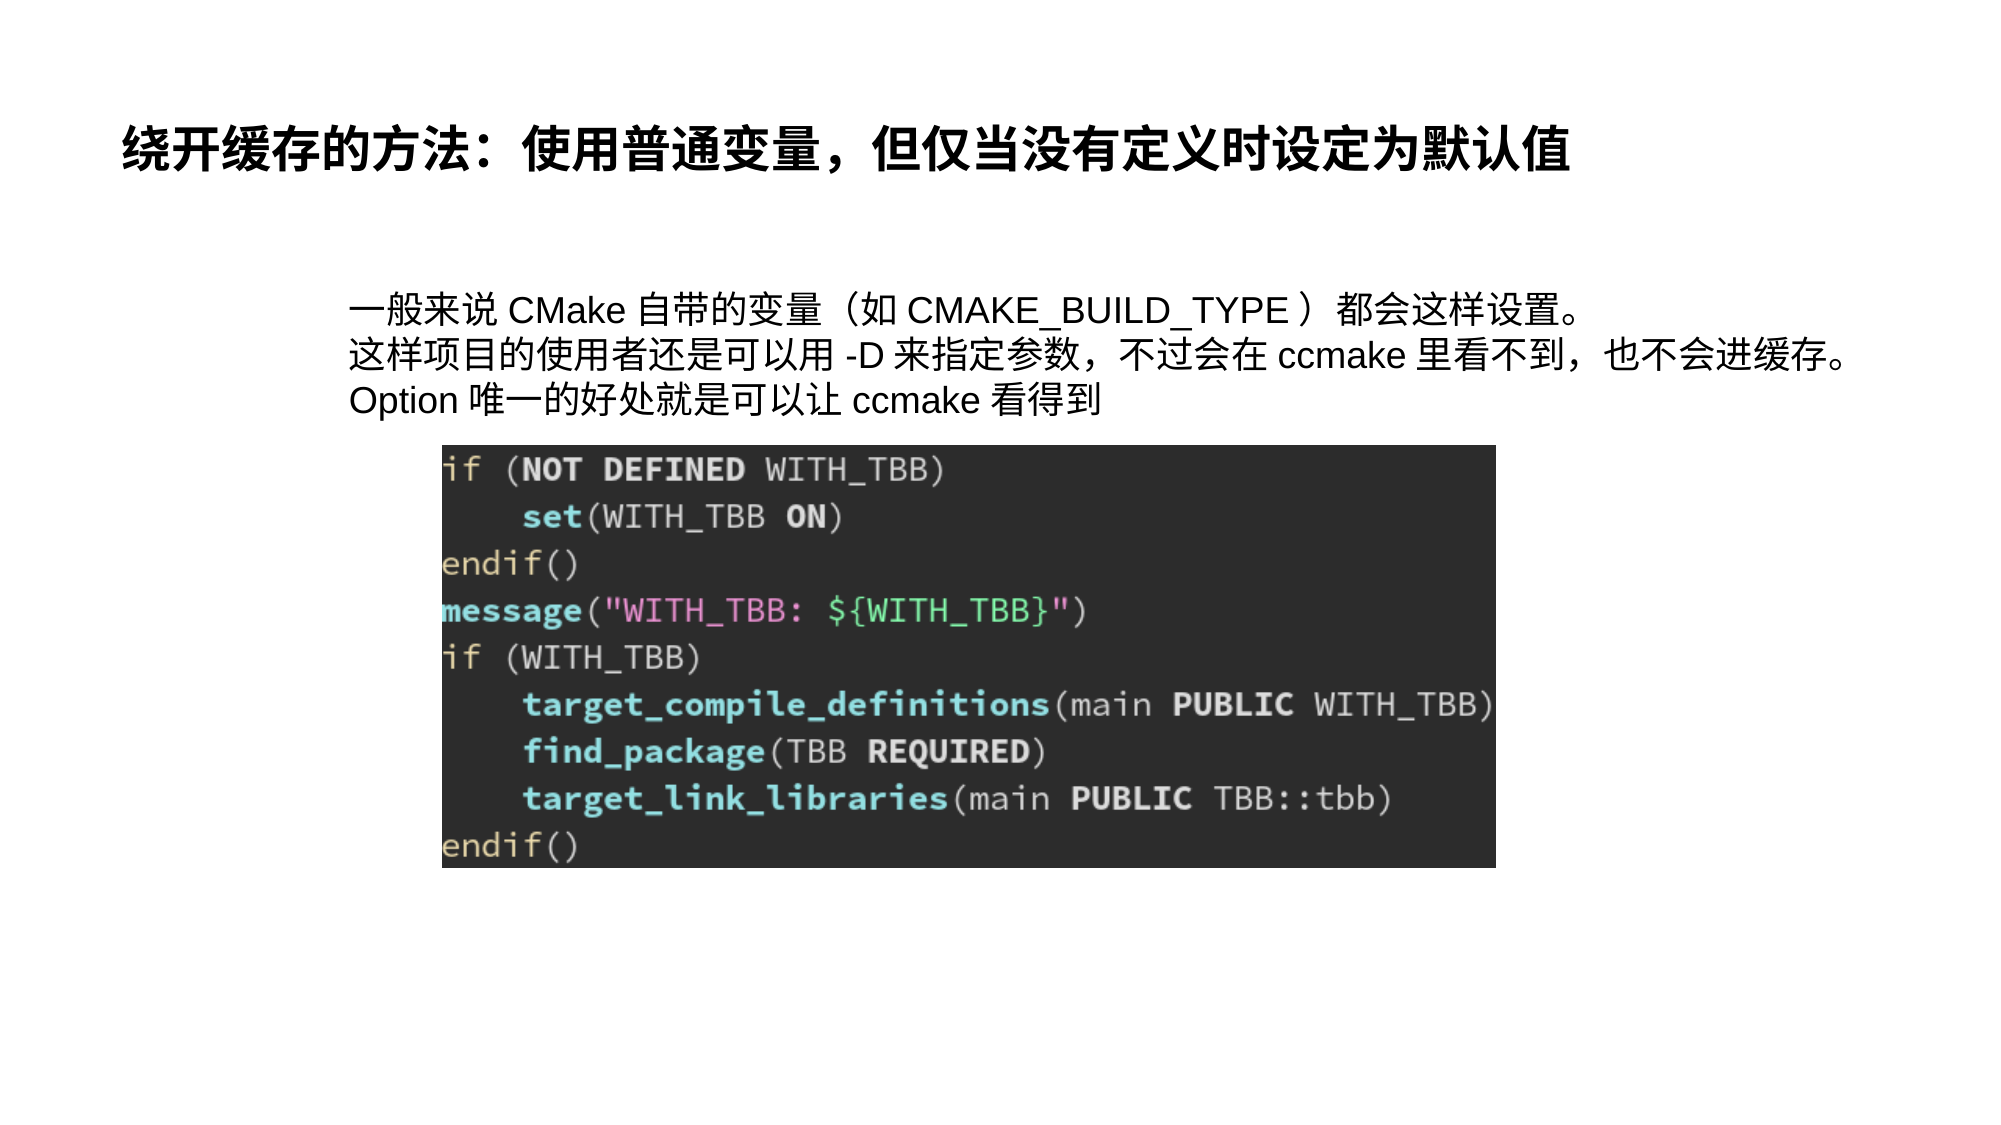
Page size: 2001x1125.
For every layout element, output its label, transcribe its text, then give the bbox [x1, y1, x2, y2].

title 绕开缓存的方法：使用普通变量，但仅当没有定义时设定为默认值 [106, 42, 1832, 260]
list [442, 445, 1496, 868]
text_box 一般来说CMake自带的变量（如CMAKE_BUILD_TYPE）都会这样设置。 这样项目的使用者还是可以用-D来指定参数，不过会在ccmake里看不到，也不会进缓存。 Option唯一的好处就是可以让ccmake看得到 [334, 278, 1881, 428]
